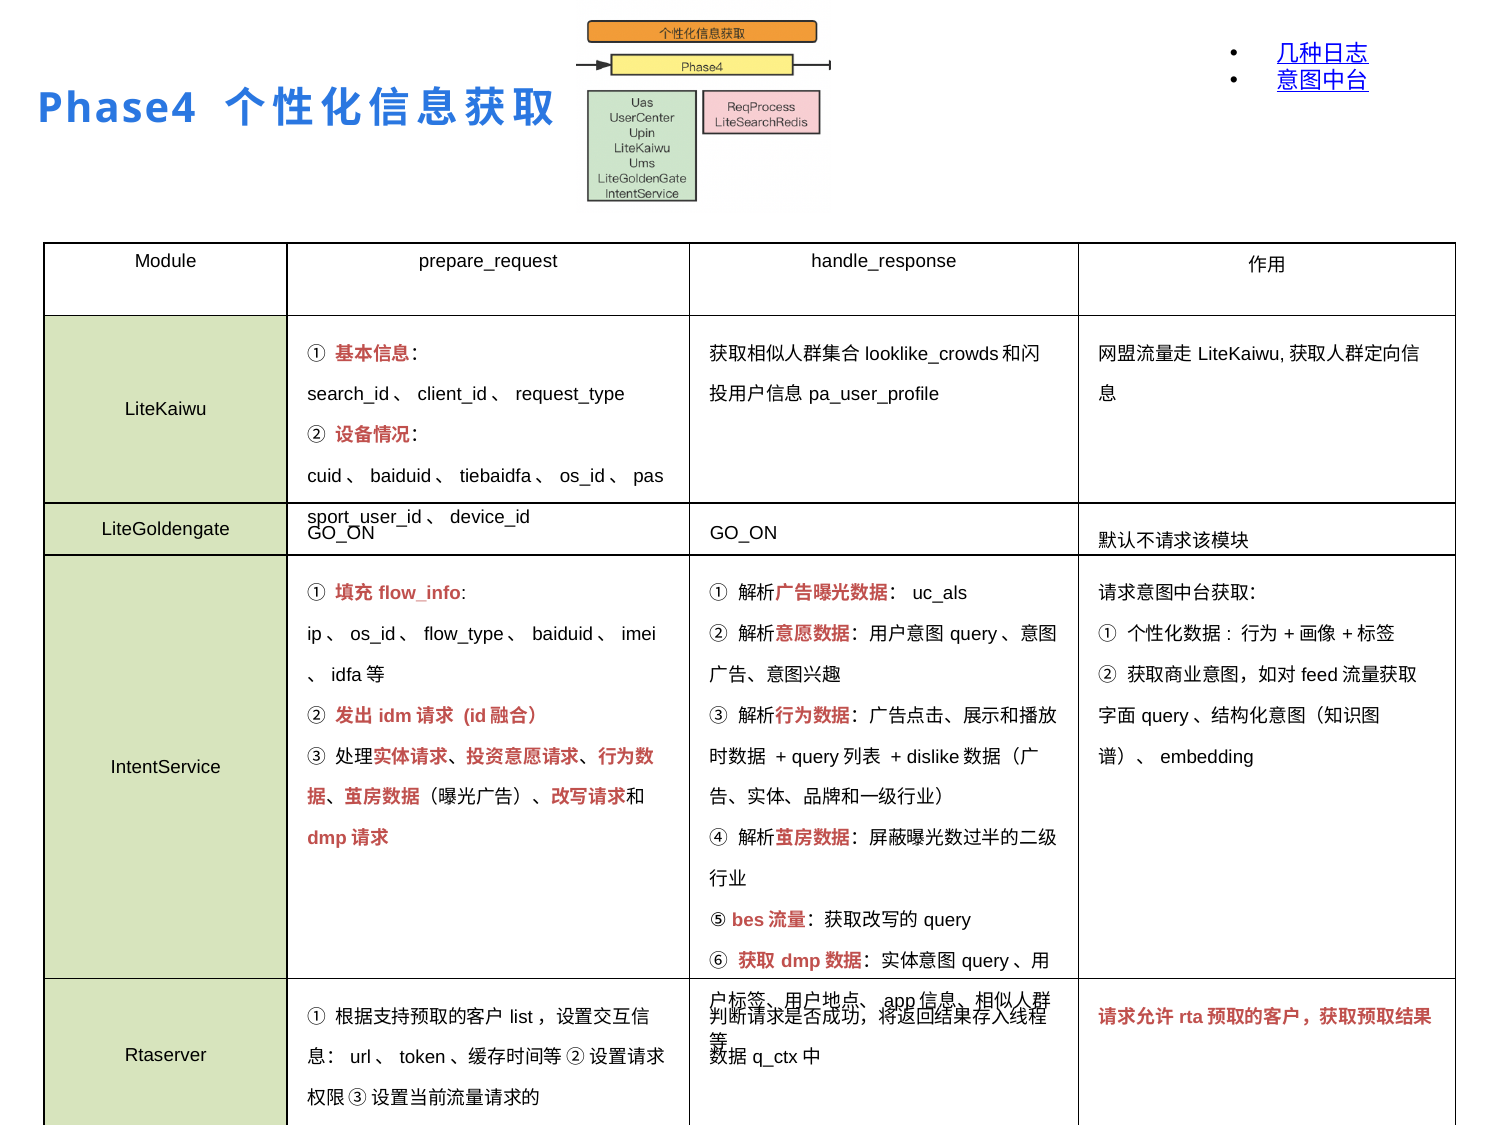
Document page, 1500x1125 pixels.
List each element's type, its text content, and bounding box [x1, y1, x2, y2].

table_cell ① 基本信息：search_id、client_id、request_type ② 设备情况：cuid、baiduid、tiebaidfa、os_id、passport_user_id、device_id [288, 316, 689, 502]
table_cell ① 解析广告曝光数据：uc_als ② 解析意愿数据：用户意图query、意图广告、意图兴趣 ③ 解析行为数据：广告点击、展示和播放时数据 + query列表 + dislike数据（广告、实体、品牌和一级行业） ④ 解析茧房数据：屏蔽曝光数过半的二级行业 ⑤ bes流量：获取改写的query ⑥ 获取dmp数据：实体意图query、用户标签、用户地点、app信息、相似人群等 [690, 556, 1078, 978]
table_cell Rtaserver [45, 979, 286, 1125]
text_box 几种日志 意图中台 [1222, 30, 1456, 101]
text_box Phase4 个性化信息获取 [29, 73, 570, 139]
table_cell 判断请求是否成功，将返回结果存入线程数据q_ctx中 [690, 979, 1078, 1125]
table_cell IntentService [45, 556, 286, 978]
table_header Module [45, 244, 286, 315]
picture [576, 0, 832, 213]
table_cell 请求意图中台获取： ① 个性化数据: 行为+画像+标签 ② 获取商业意图，如对feed流量获取字面query、结构化意图（知识图谱）、embedding [1079, 556, 1455, 978]
table_cell 网盟流量走LiteKaiwu,获取人群定向信息 [1079, 316, 1455, 502]
table_header 作用 [1079, 244, 1455, 315]
table_cell GO_ON [288, 504, 689, 554]
table_cell LiteGoldengate [45, 504, 286, 554]
table_cell ① 填充flow_info: ip、os_id、flow_type、baiduid、imei、idfa等 ② 发出idm请求 (id融合） ③ 处理实体请求、投资意愿请求、行为数据、茧房数据（曝光广告）、改写请求和dmp请求 [288, 556, 689, 978]
table_cell GO_ON [690, 504, 1078, 554]
table_header handle_response [690, 244, 1078, 315]
table_cell 获取相似人群集合looklike_crowds和闪投用户信息pa_user_profile [690, 316, 1078, 502]
table_header prepare_request [288, 244, 689, 315]
table_cell LiteKaiwu [45, 316, 286, 502]
table_cell 默认不请求该模块 [1079, 504, 1455, 554]
table_cell 请求允许rta预取的客户，获取预取结果 [1079, 979, 1455, 1125]
table_cell ① 根据支持预取的客户list，设置交互信息：url、token、缓存时间等 ② 设置请求权限 ③ 设置当前流量请求的src_id、cmatch、设备信息以及媒体行业 [288, 979, 689, 1125]
